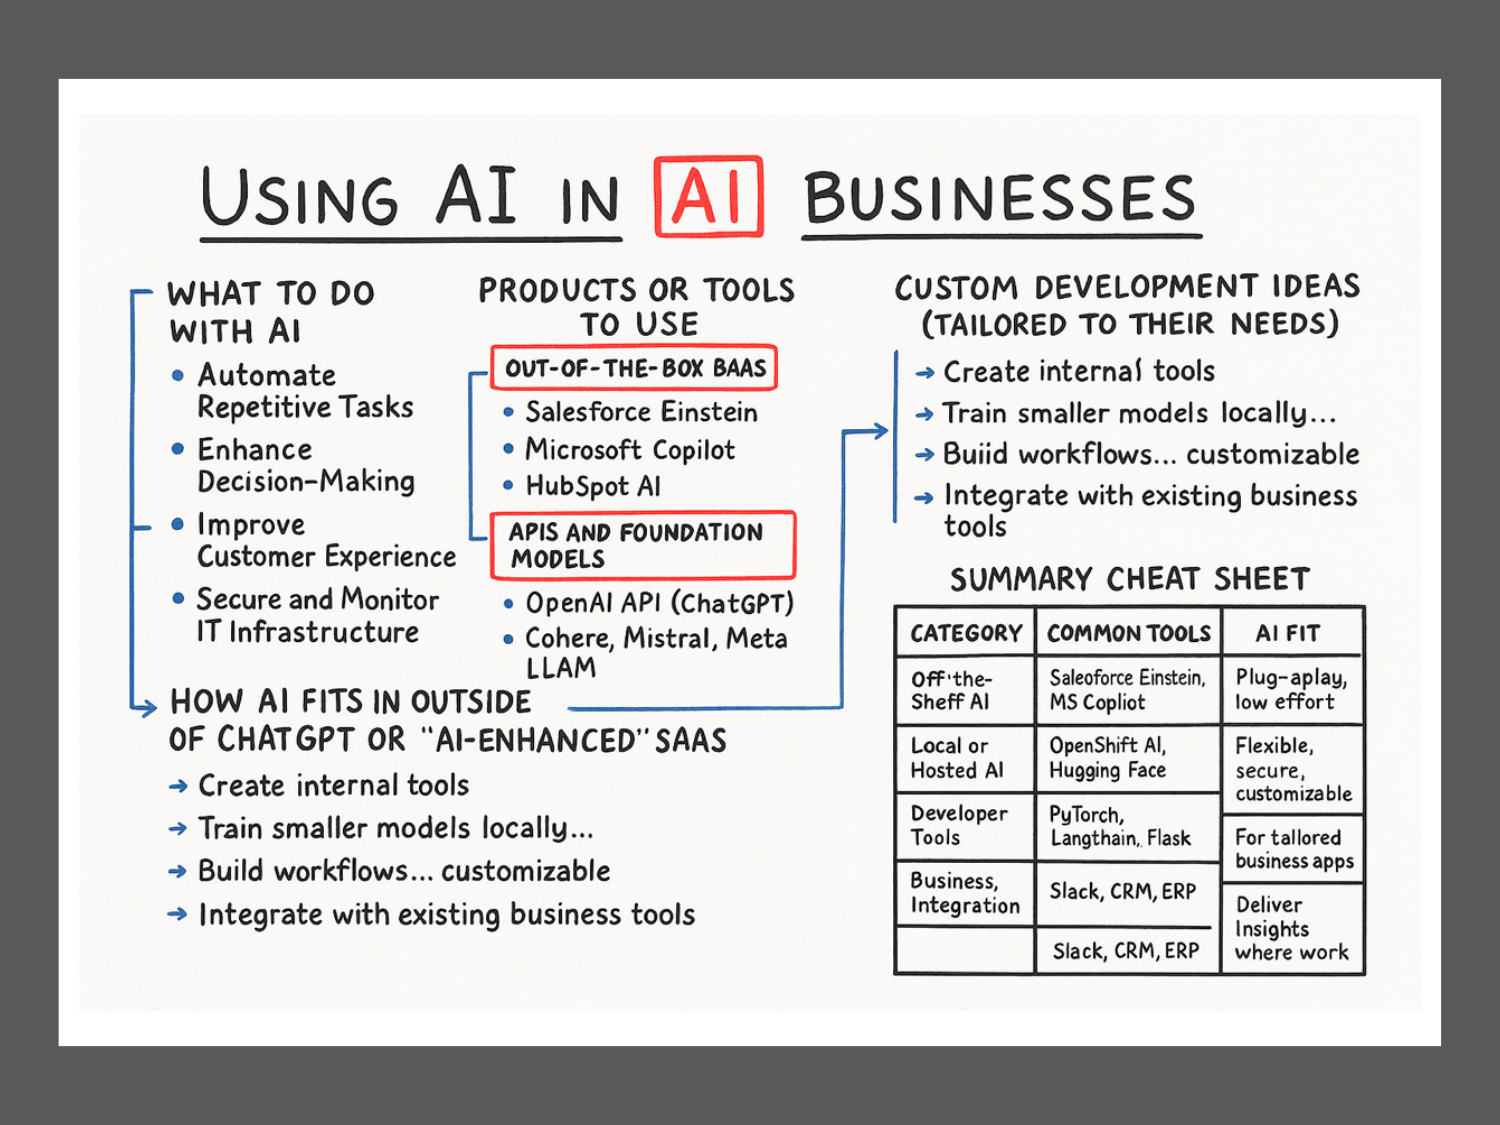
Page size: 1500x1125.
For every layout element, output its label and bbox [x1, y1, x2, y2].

text_box [57, 77, 1443, 1048]
text_box [0, 0, 1500, 1125]
list [78, 114, 1422, 1011]
